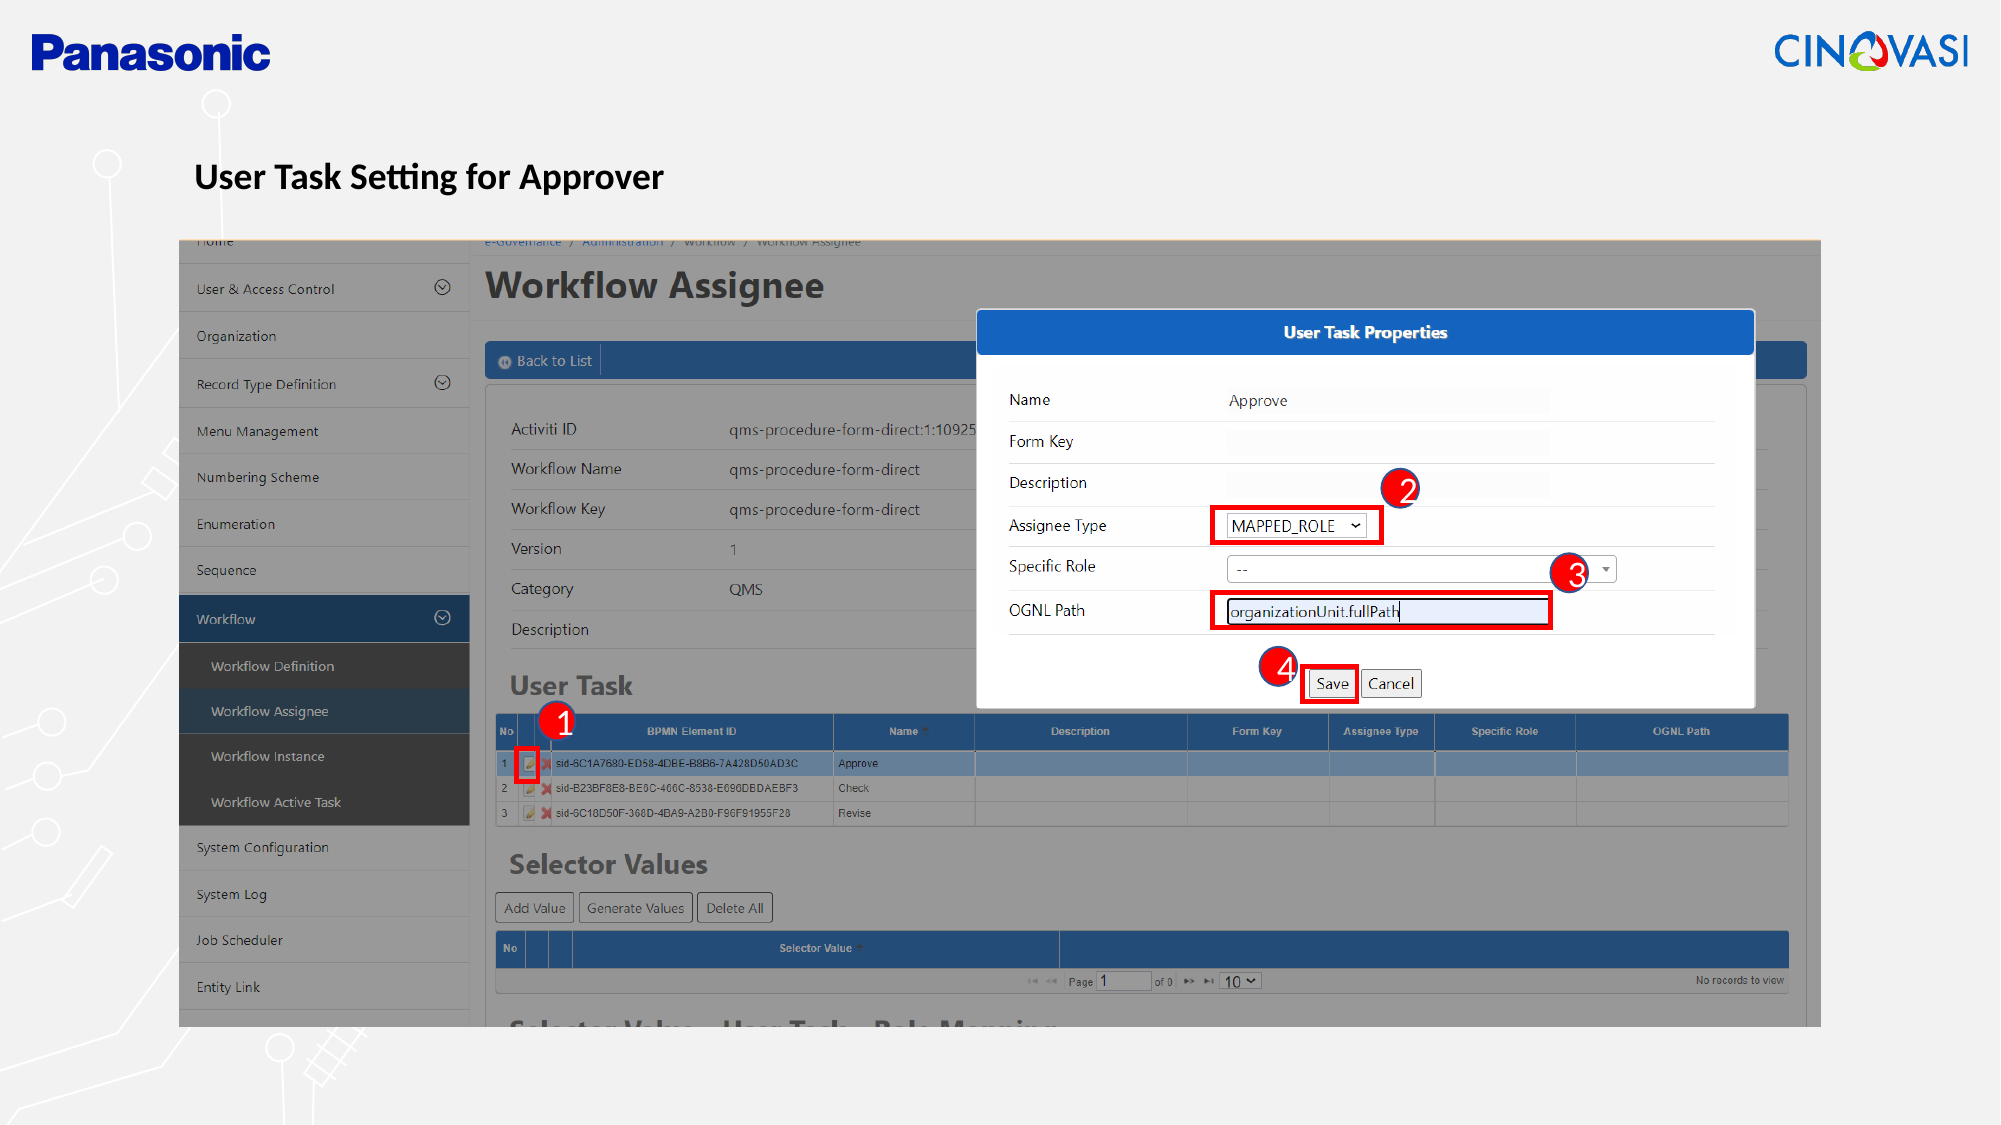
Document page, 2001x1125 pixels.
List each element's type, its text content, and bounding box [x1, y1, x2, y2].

picture [1772, 31, 1968, 71]
picture [32, 34, 270, 71]
picture [179, 239, 1821, 1027]
text_box User Task Setting for Approver [179, 144, 697, 205]
